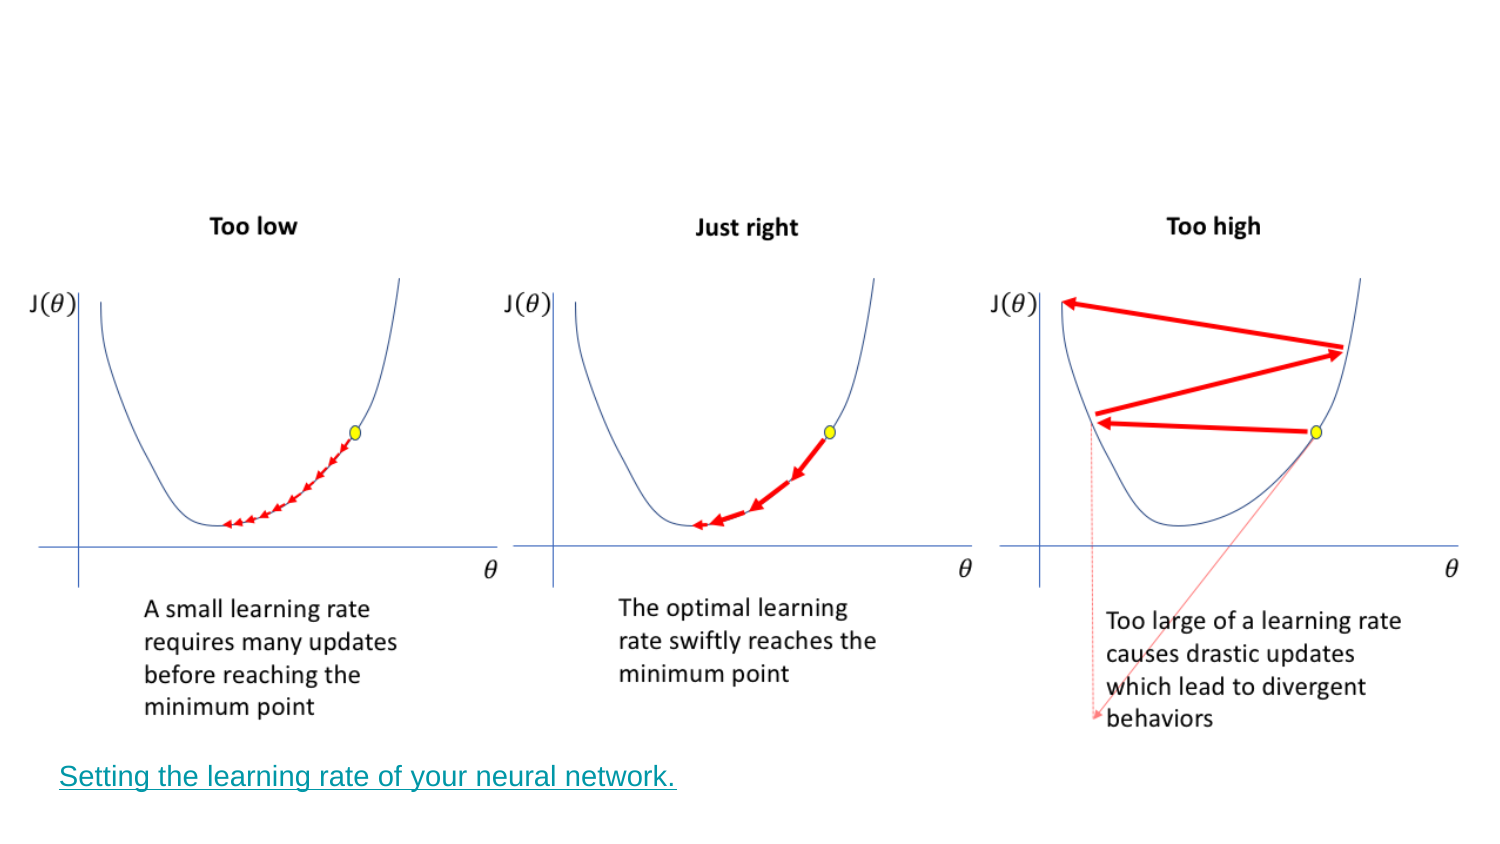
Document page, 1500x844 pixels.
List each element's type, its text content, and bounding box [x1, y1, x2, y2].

text_box Setting the learning rate of your neural network. [43, 763, 840, 843]
picture [24, 191, 1476, 755]
